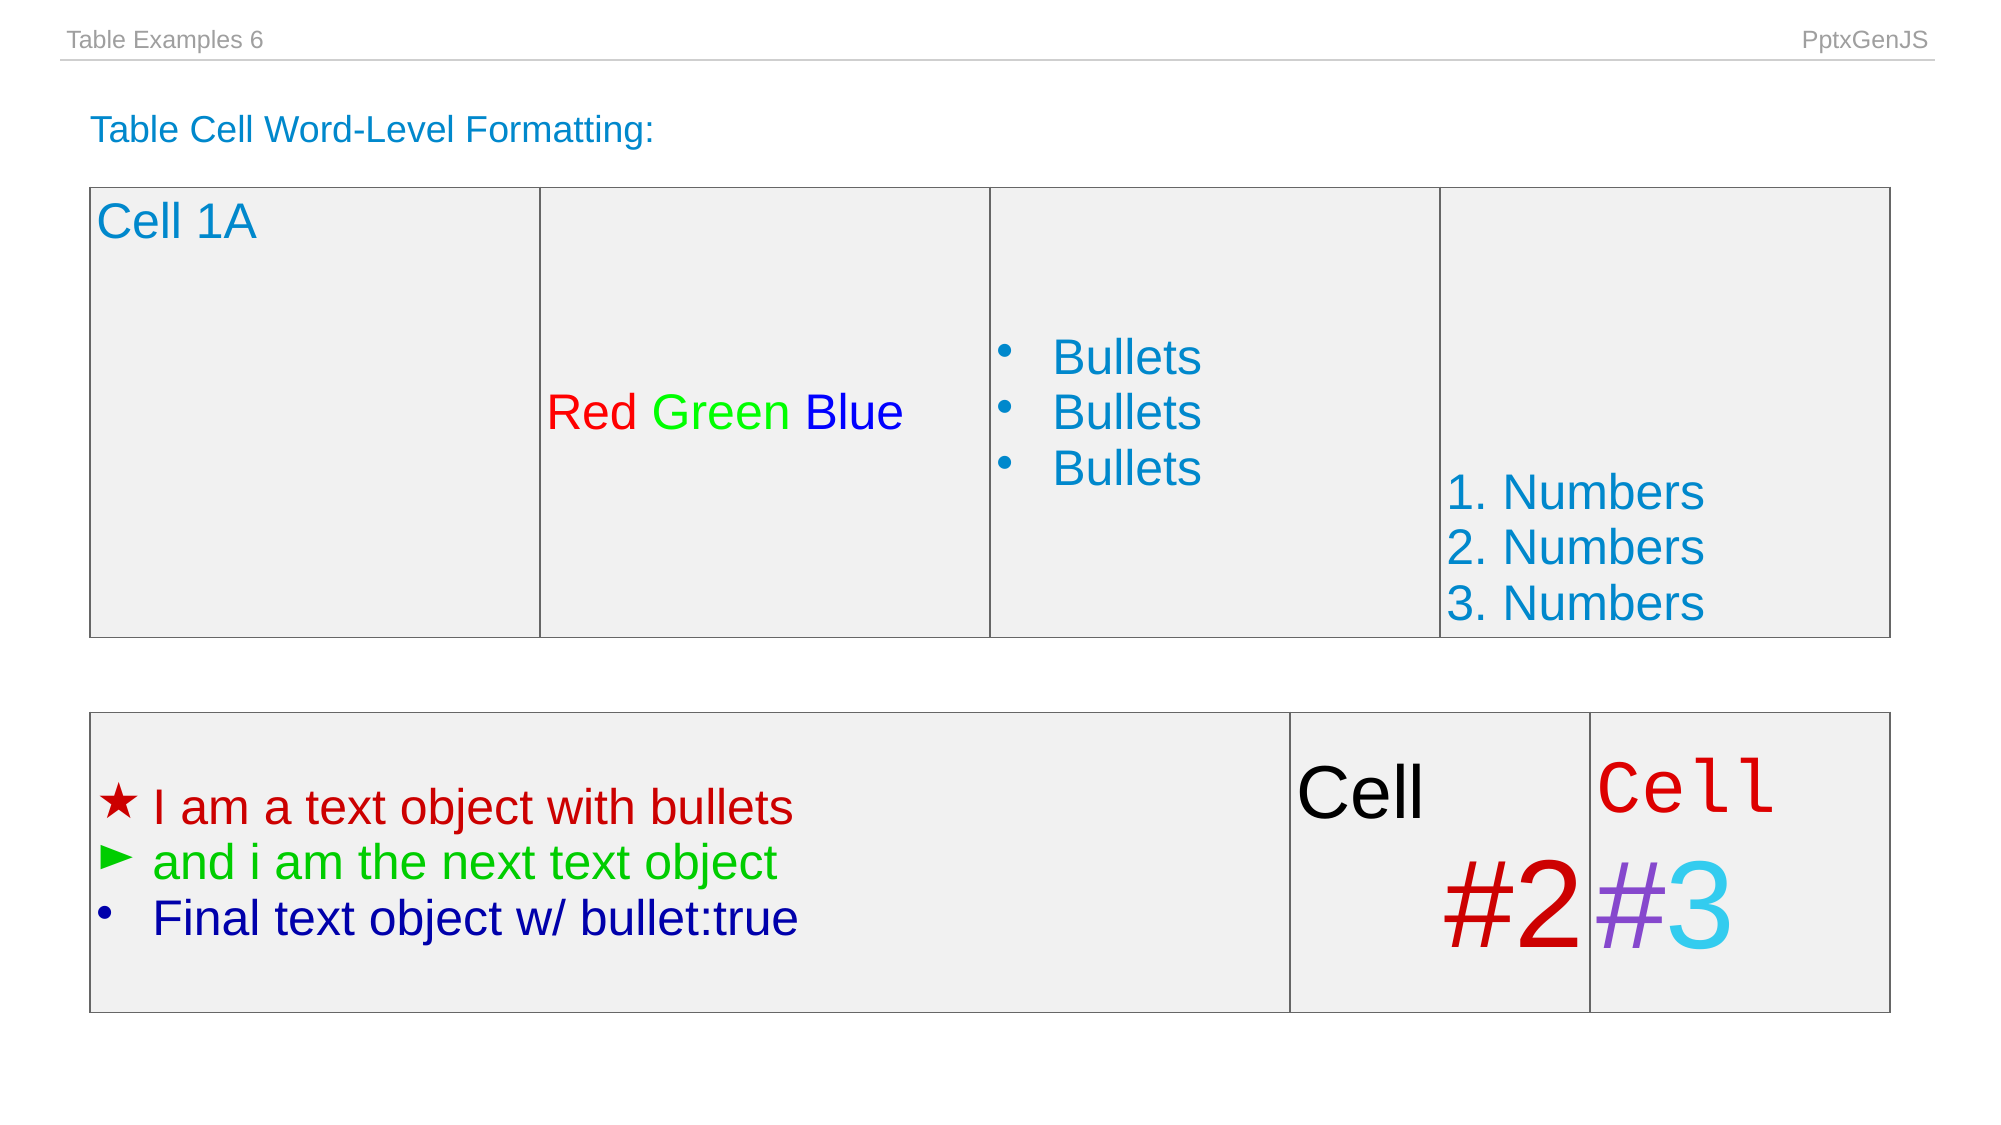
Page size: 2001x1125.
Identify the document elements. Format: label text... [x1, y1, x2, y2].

table_header Table Examples 6 [60, 19, 1410, 59]
table_header Red Green Blue [541, 188, 989, 637]
table_header I am a text object with bullets and i am the next text object Final text object w/ bullet:true [91, 713, 1289, 1012]
table_header PptxGenJS [1410, 19, 1935, 59]
table_header Bullets Bullets Bullets [991, 188, 1439, 637]
table_header Cell #2 [1291, 713, 1589, 1012]
table_header Numbers Numbers Numbers [1441, 188, 1889, 637]
table_header Cell 1A [91, 188, 539, 637]
text_box Table Cell Word-Level Formatting: [74, 104, 675, 150]
table_header Cell #3 [1591, 713, 1889, 1012]
